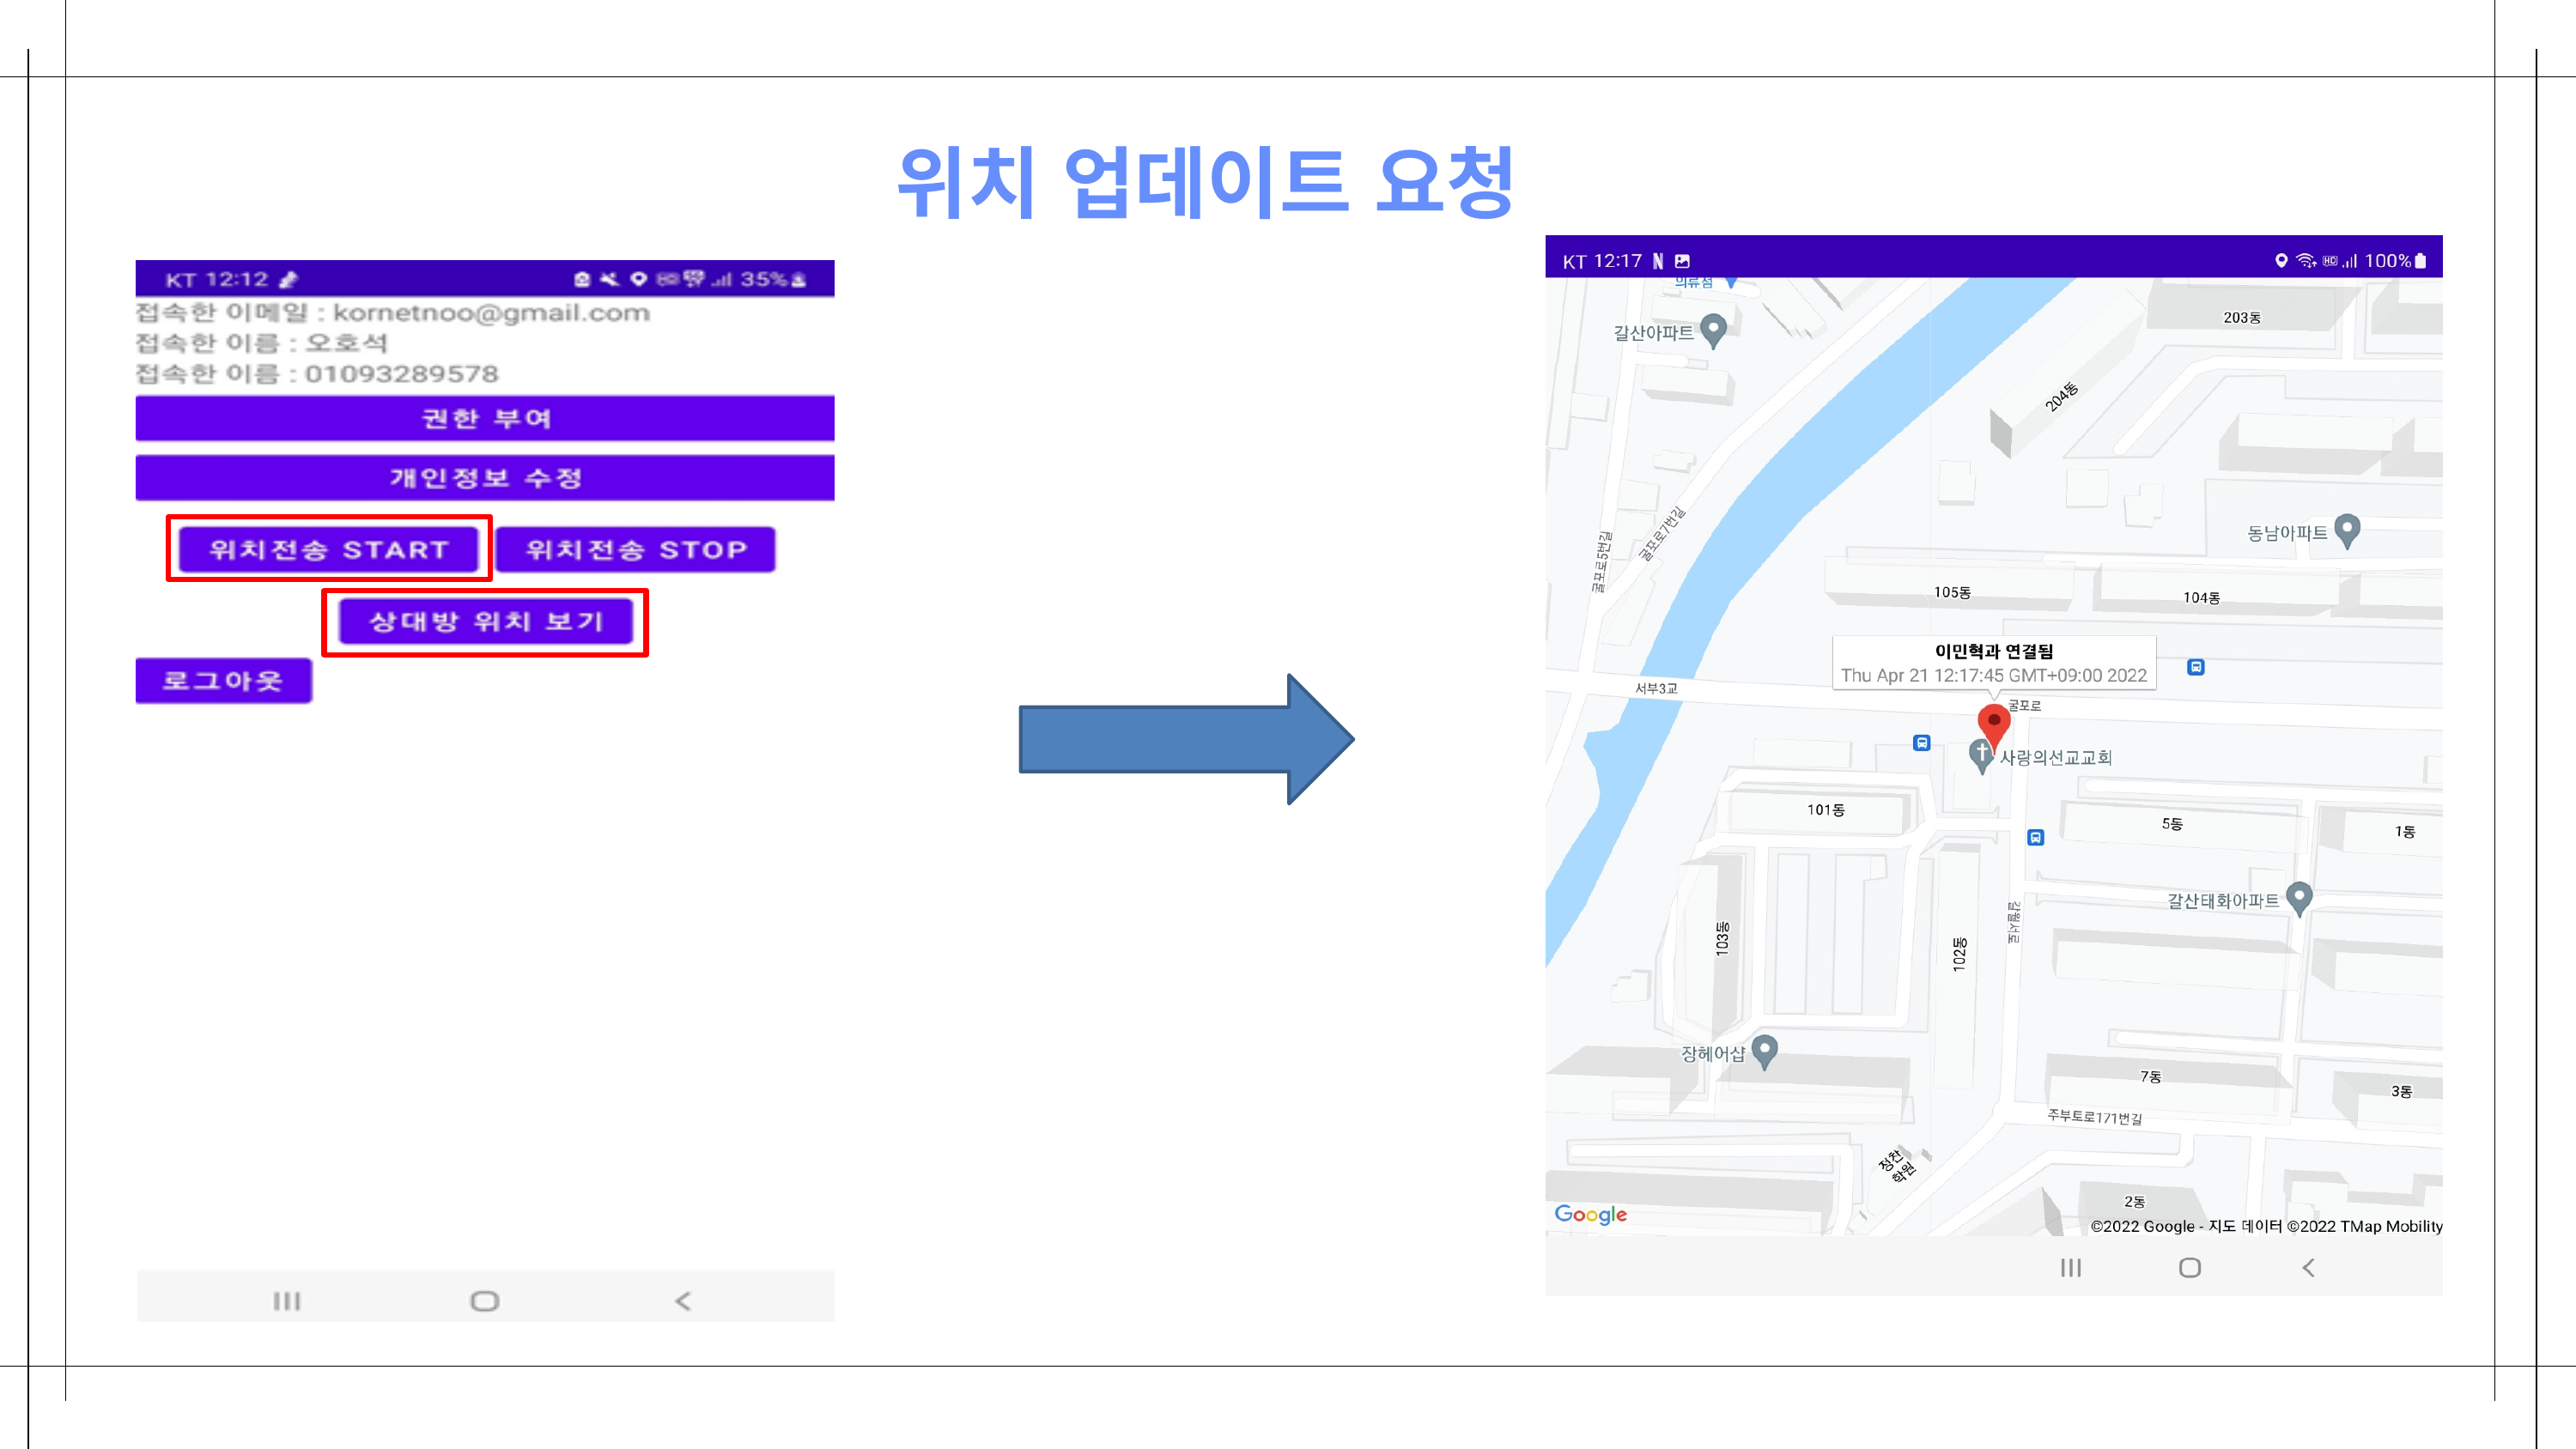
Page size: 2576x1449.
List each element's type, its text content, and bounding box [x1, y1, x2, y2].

picture [1545, 234, 2443, 1297]
text_box 위치 업데이트 요청 [837, 126, 1578, 234]
text_box [1020, 675, 1354, 804]
picture [136, 260, 835, 1322]
